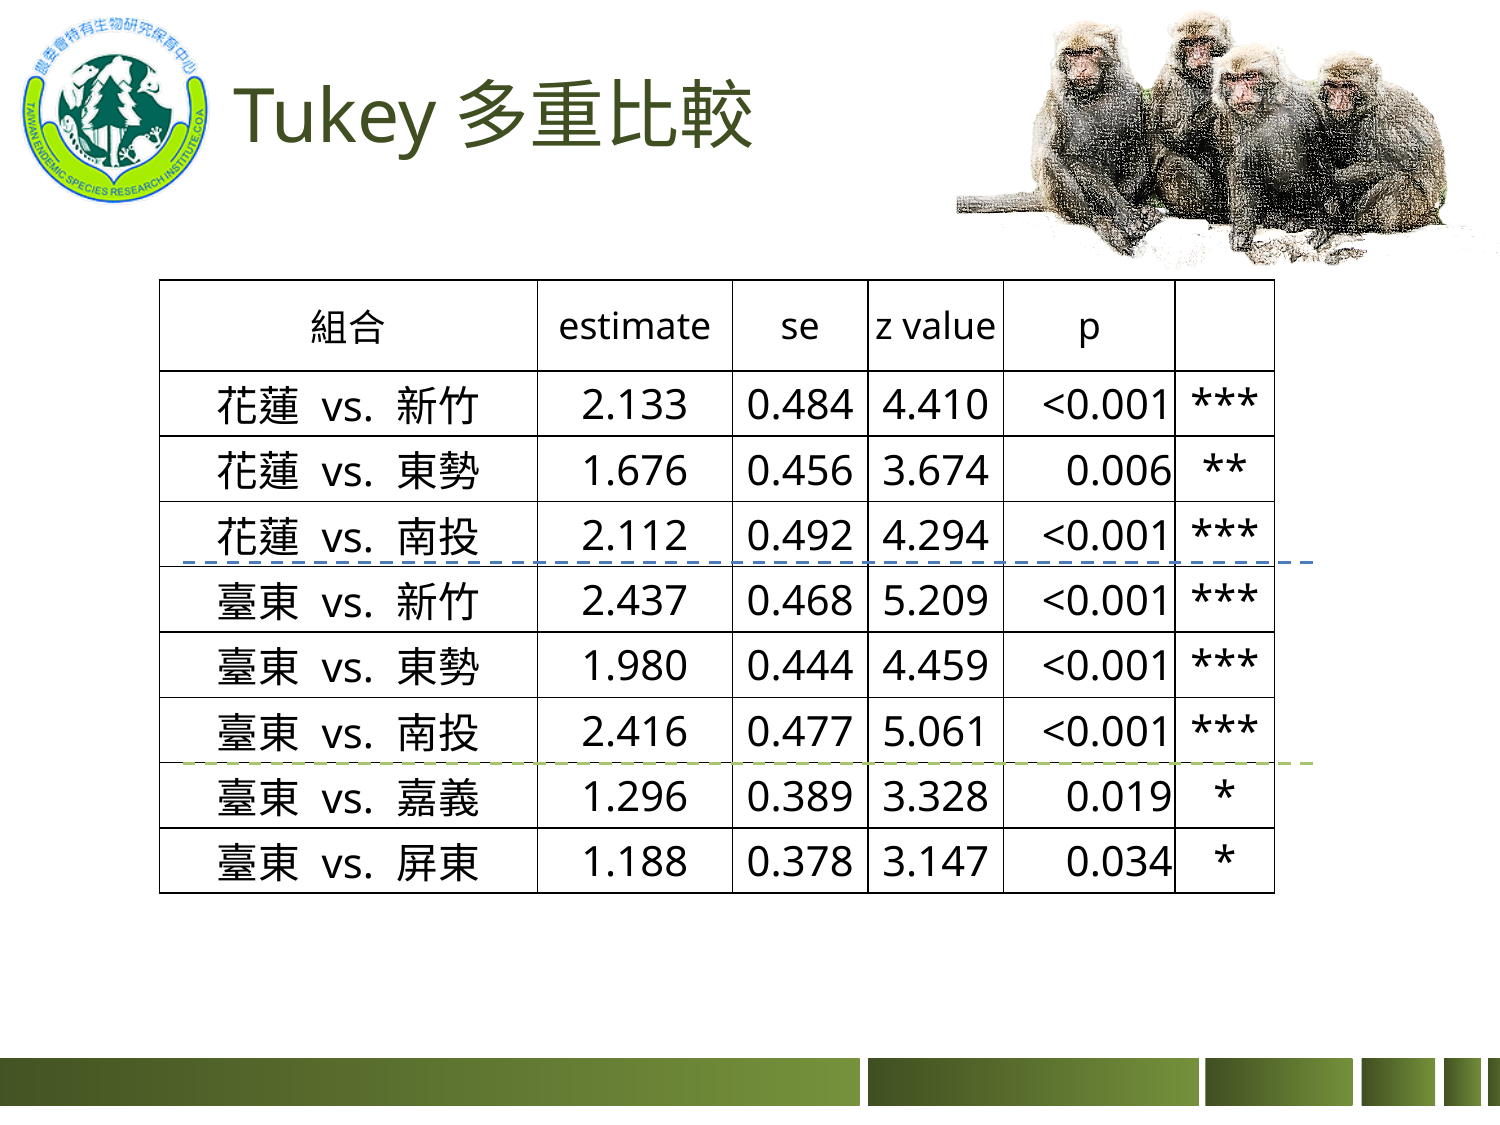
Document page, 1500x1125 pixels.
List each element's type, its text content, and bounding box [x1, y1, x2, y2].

table_cell 臺東 vs. 新竹 [160, 567, 537, 631]
table_cell <0.001 [1004, 372, 1174, 435]
table_cell 0.468 [733, 571, 867, 631]
table_cell 1.676 [538, 437, 732, 501]
picture [956, 4, 1500, 292]
table_cell * [1176, 771, 1274, 827]
table_cell *** [1176, 698, 1274, 762]
table_cell 3.674 [869, 437, 1003, 501]
table_cell 2.112 [538, 502, 732, 561]
table_cell 4.410 [869, 372, 1003, 435]
table_cell 0.378 [733, 829, 867, 892]
table_cell 0.034 [1004, 829, 1174, 892]
table_cell 2.437 [538, 571, 732, 631]
table_cell 0.484 [733, 372, 867, 435]
table_cell <0.001 [1004, 571, 1174, 631]
table_cell *** [1176, 633, 1274, 697]
table_cell 花蓮 vs. 東勢 [160, 437, 537, 501]
title Tukey多重比較 [218, 19, 951, 207]
table_cell * [1176, 829, 1274, 892]
table_cell 0.019 [1004, 771, 1174, 827]
table_header z value [869, 281, 1003, 370]
table_cell 1.188 [538, 829, 732, 892]
table_cell 0.492 [733, 502, 867, 561]
table_cell 1.296 [538, 771, 732, 827]
table_cell 5.061 [869, 698, 1003, 762]
table_cell *** [1176, 372, 1274, 435]
table_cell 5.209 [869, 571, 1003, 631]
picture [17, 17, 211, 207]
table_header p [1004, 300, 1174, 370]
table_cell <0.001 [1004, 698, 1174, 762]
table_cell 1.980 [538, 633, 732, 697]
table_cell 2.133 [538, 372, 732, 435]
table_cell 0.456 [733, 437, 867, 501]
table_header 組合 [160, 281, 537, 370]
table_cell 花蓮 vs. 南投 [160, 502, 537, 566]
table_cell 花蓮 vs. 新竹 [160, 372, 537, 435]
table_cell 2.416 [538, 698, 732, 762]
table_cell 臺東 vs. 嘉義 [160, 763, 537, 827]
table_cell 3.147 [869, 829, 1003, 892]
table_header estimate [538, 281, 732, 370]
table_cell 4.459 [869, 633, 1003, 697]
table_cell 臺東 vs. 東勢 [160, 633, 537, 697]
table_cell ** [1176, 437, 1274, 501]
table_header se [733, 281, 867, 370]
table_header [1176, 300, 1274, 370]
table_cell <0.001 [1004, 633, 1174, 697]
table_cell 0.444 [733, 633, 867, 697]
table_cell 臺東 vs. 南投 [160, 698, 537, 762]
table_cell *** [1176, 571, 1274, 631]
table_cell 0.477 [733, 698, 867, 762]
table_cell <0.001 [1004, 502, 1174, 561]
table_cell 3.328 [869, 771, 1003, 827]
table_cell *** [1176, 502, 1274, 561]
table_cell 0.006 [1004, 437, 1174, 501]
table_cell 臺東 vs. 屏東 [160, 829, 537, 892]
table_cell 4.294 [869, 502, 1003, 561]
table_cell 0.389 [733, 771, 867, 827]
